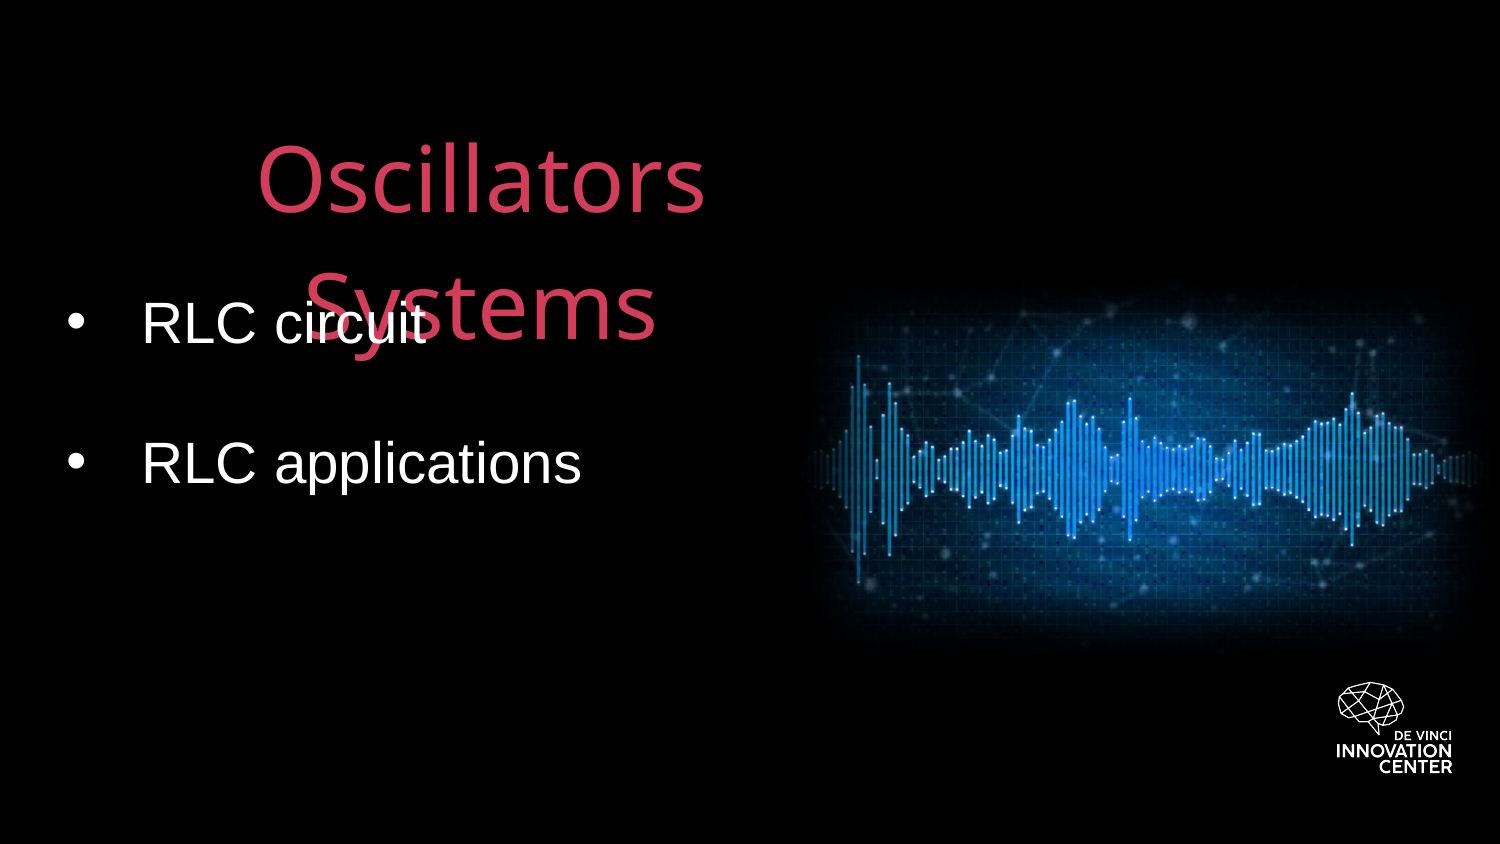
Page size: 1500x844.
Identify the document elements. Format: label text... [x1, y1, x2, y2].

text_box Oscillators Systems [32, 89, 912, 236]
text_box RLC circuit RLC applications [51, 277, 790, 781]
picture [790, 269, 1500, 807]
